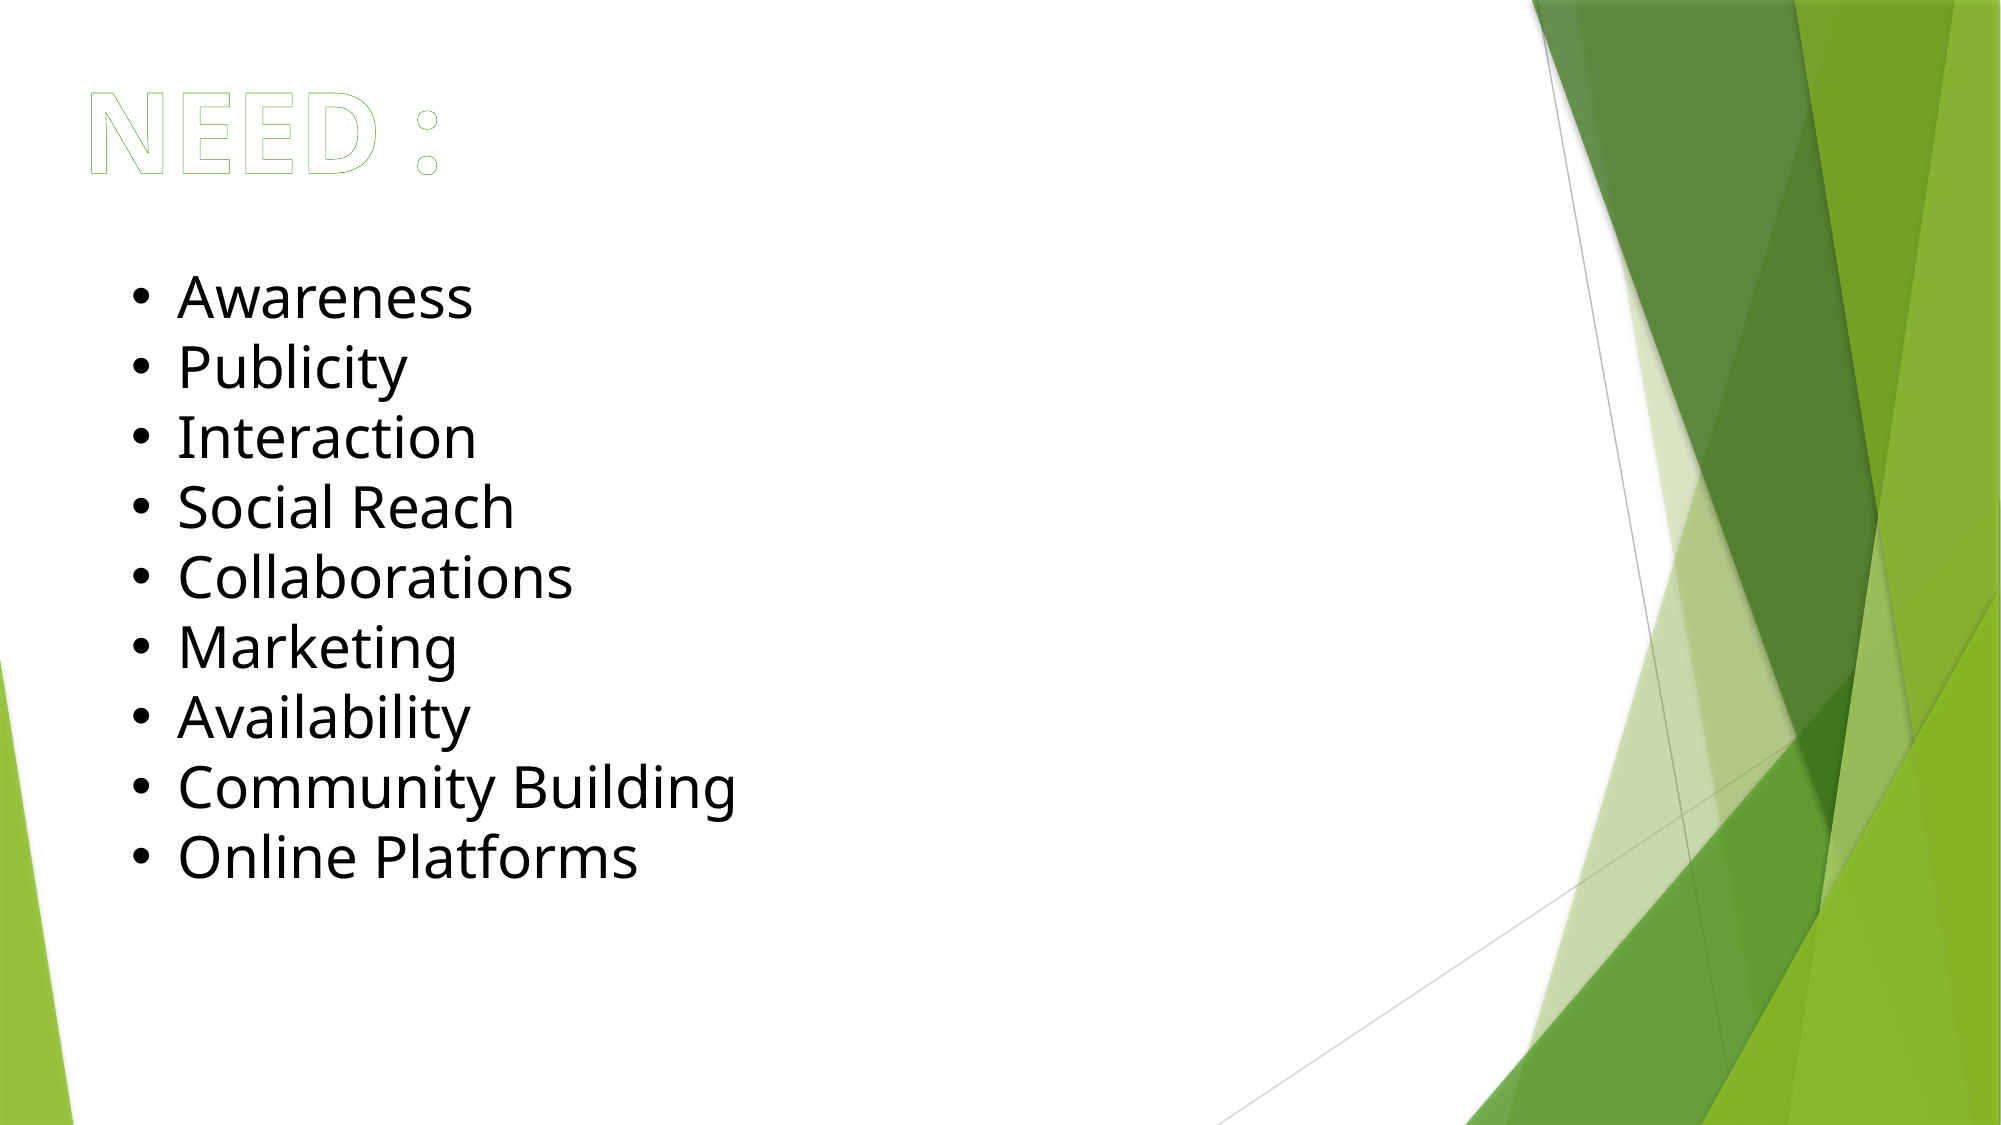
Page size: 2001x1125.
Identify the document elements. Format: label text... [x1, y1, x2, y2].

text_box NEED : [66, 53, 488, 204]
text_box Awareness Publicity Interaction Social Reach Collaborations Marketing Availability Community Building Online Platforms [116, 252, 1371, 1038]
